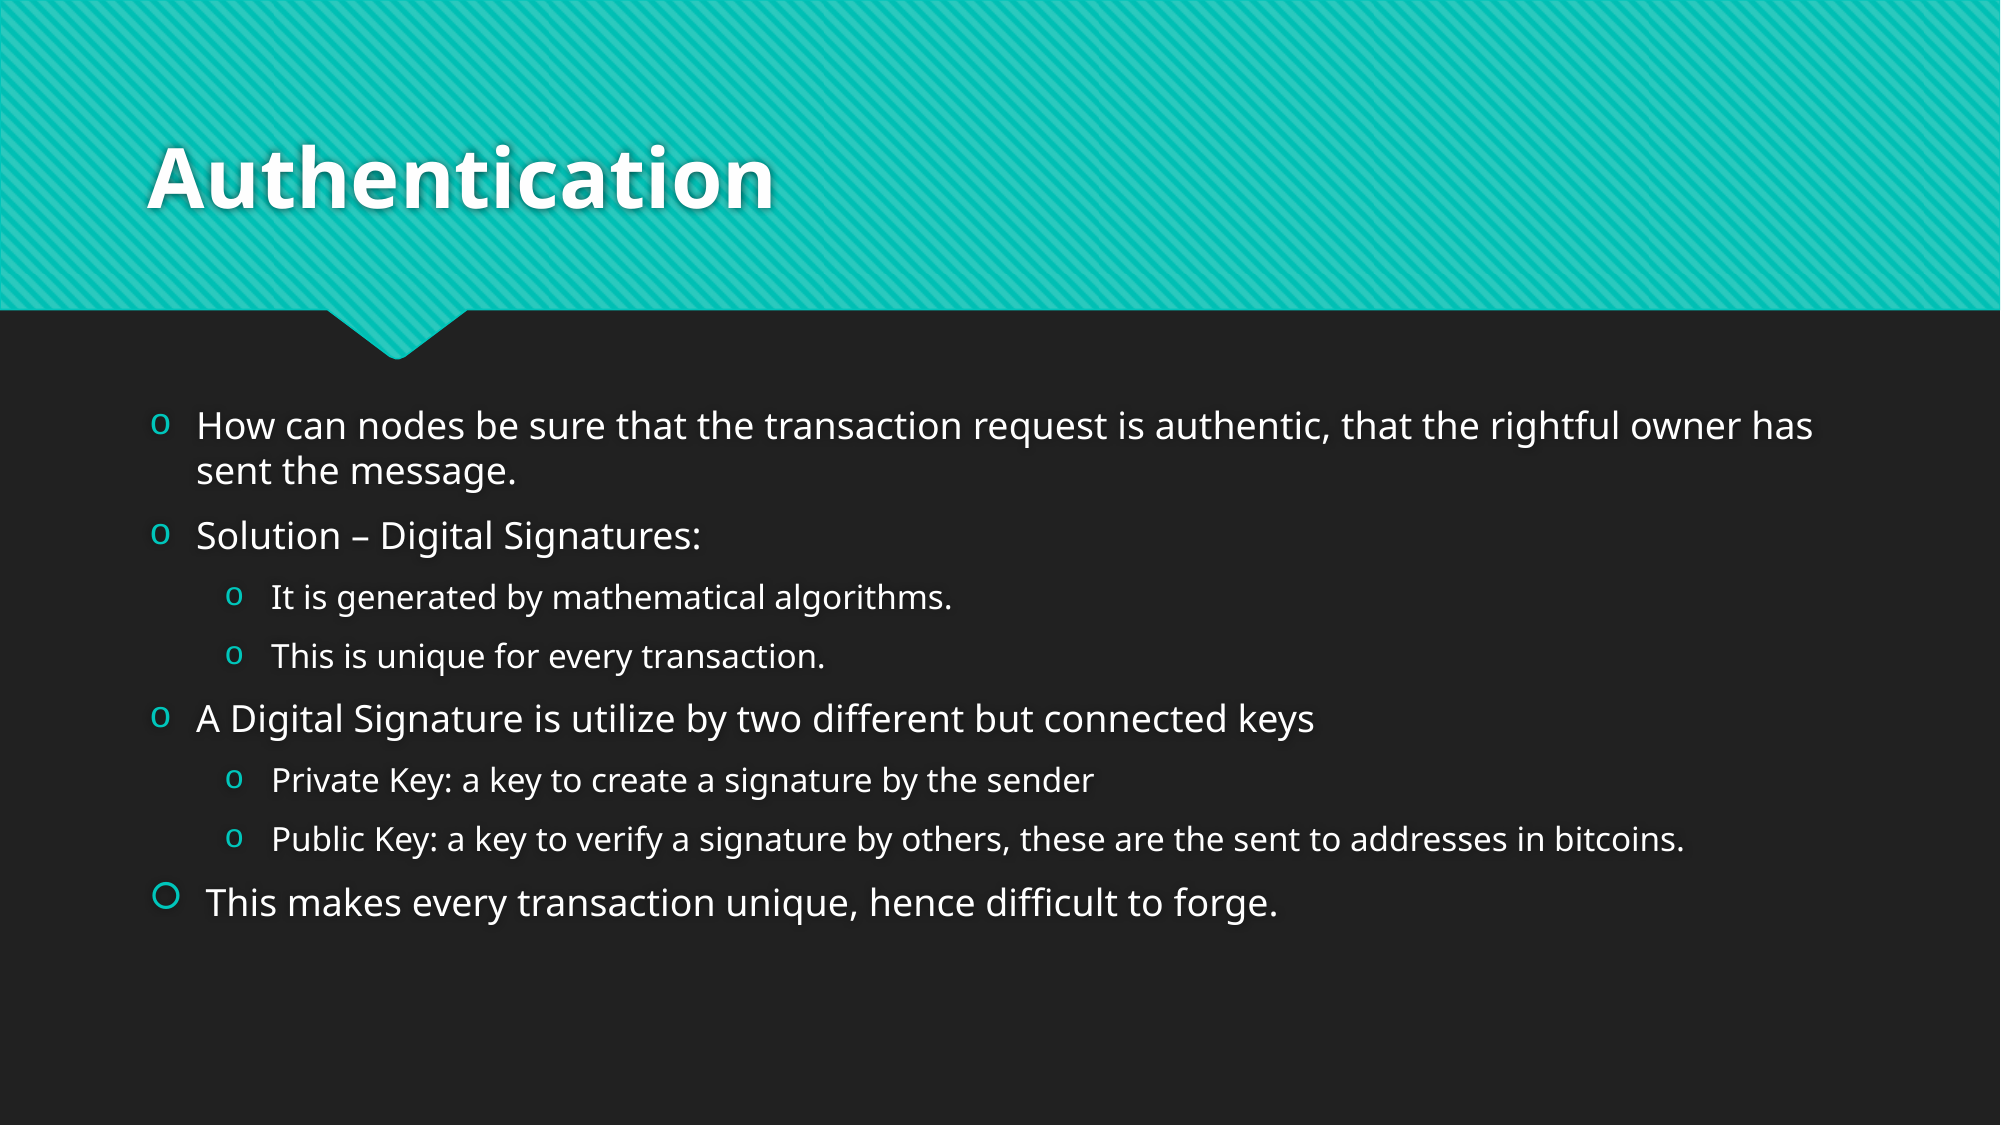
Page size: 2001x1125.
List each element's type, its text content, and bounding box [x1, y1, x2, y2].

title Authentication [132, 73, 1868, 233]
list How can nodes be sure that the transaction request is authentic, that the rightful owner has sent the message. Solution – Digital Signatures: It is generated by mathematical algorithms. This is unique for every transaction. A Digital Signature is utilize by two different but connected keys Private Key: a key to create a signature by the sender Public Key: a key to verify a signature by others, these are the sent to addresses in bitcoins. This makes every transaction unique, hence difficult to forge. [134, 364, 1866, 962]
